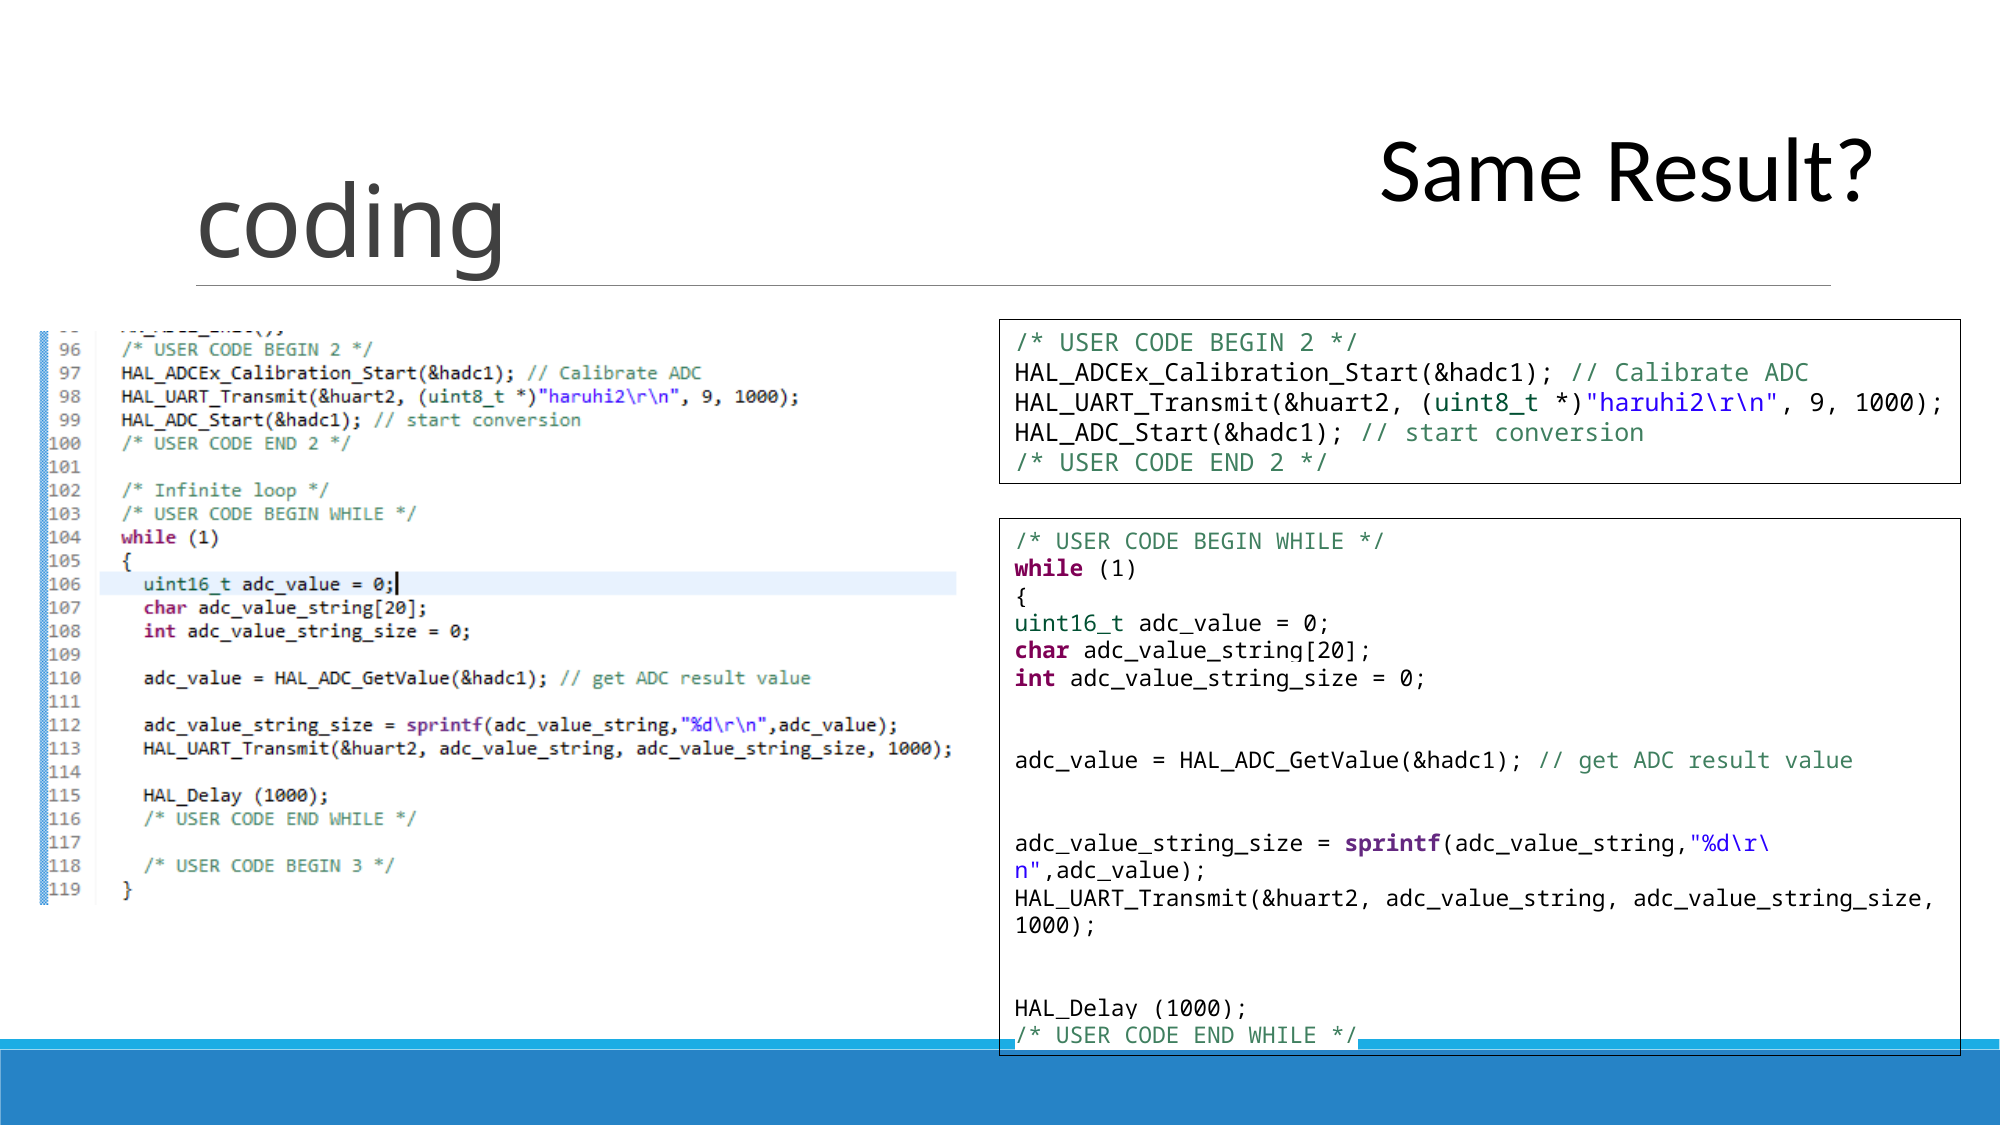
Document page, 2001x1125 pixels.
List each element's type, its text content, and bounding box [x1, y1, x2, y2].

text_box /* USER CODE BEGIN 2 */ HAL_ADCEx_Calibration_Start(&hadc1); // Calibrate ADC HAL_UART_Transmit(&huart2, (uint8_t *)"haruhi2\r\n", 9, 1000); HAL_ADC_Start(&hadc1); // start conversion /* USER CODE END 2 */ [999, 319, 1961, 484]
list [39, 330, 957, 905]
text_box Same Result? [1364, 102, 1893, 228]
title coding [180, 47, 1830, 285]
text_box /* USER CODE BEGIN WHILE */ while (1) { uint16_t adc_value = 0; char adc_value_string[20]; int adc_value_string_size = 0; adc_value = HAL_ADC_GetValue(&hadc1); // get ADC result value adc_value_string_size = sprintf(adc_value_string,"%d\r\n",adc_value); HAL_UART_Transmit(&huart2, adc_value_string, adc_value_string_size, 1000); HAL_Delay (1000); /* USER CODE END WHILE */ [999, 518, 1961, 1056]
